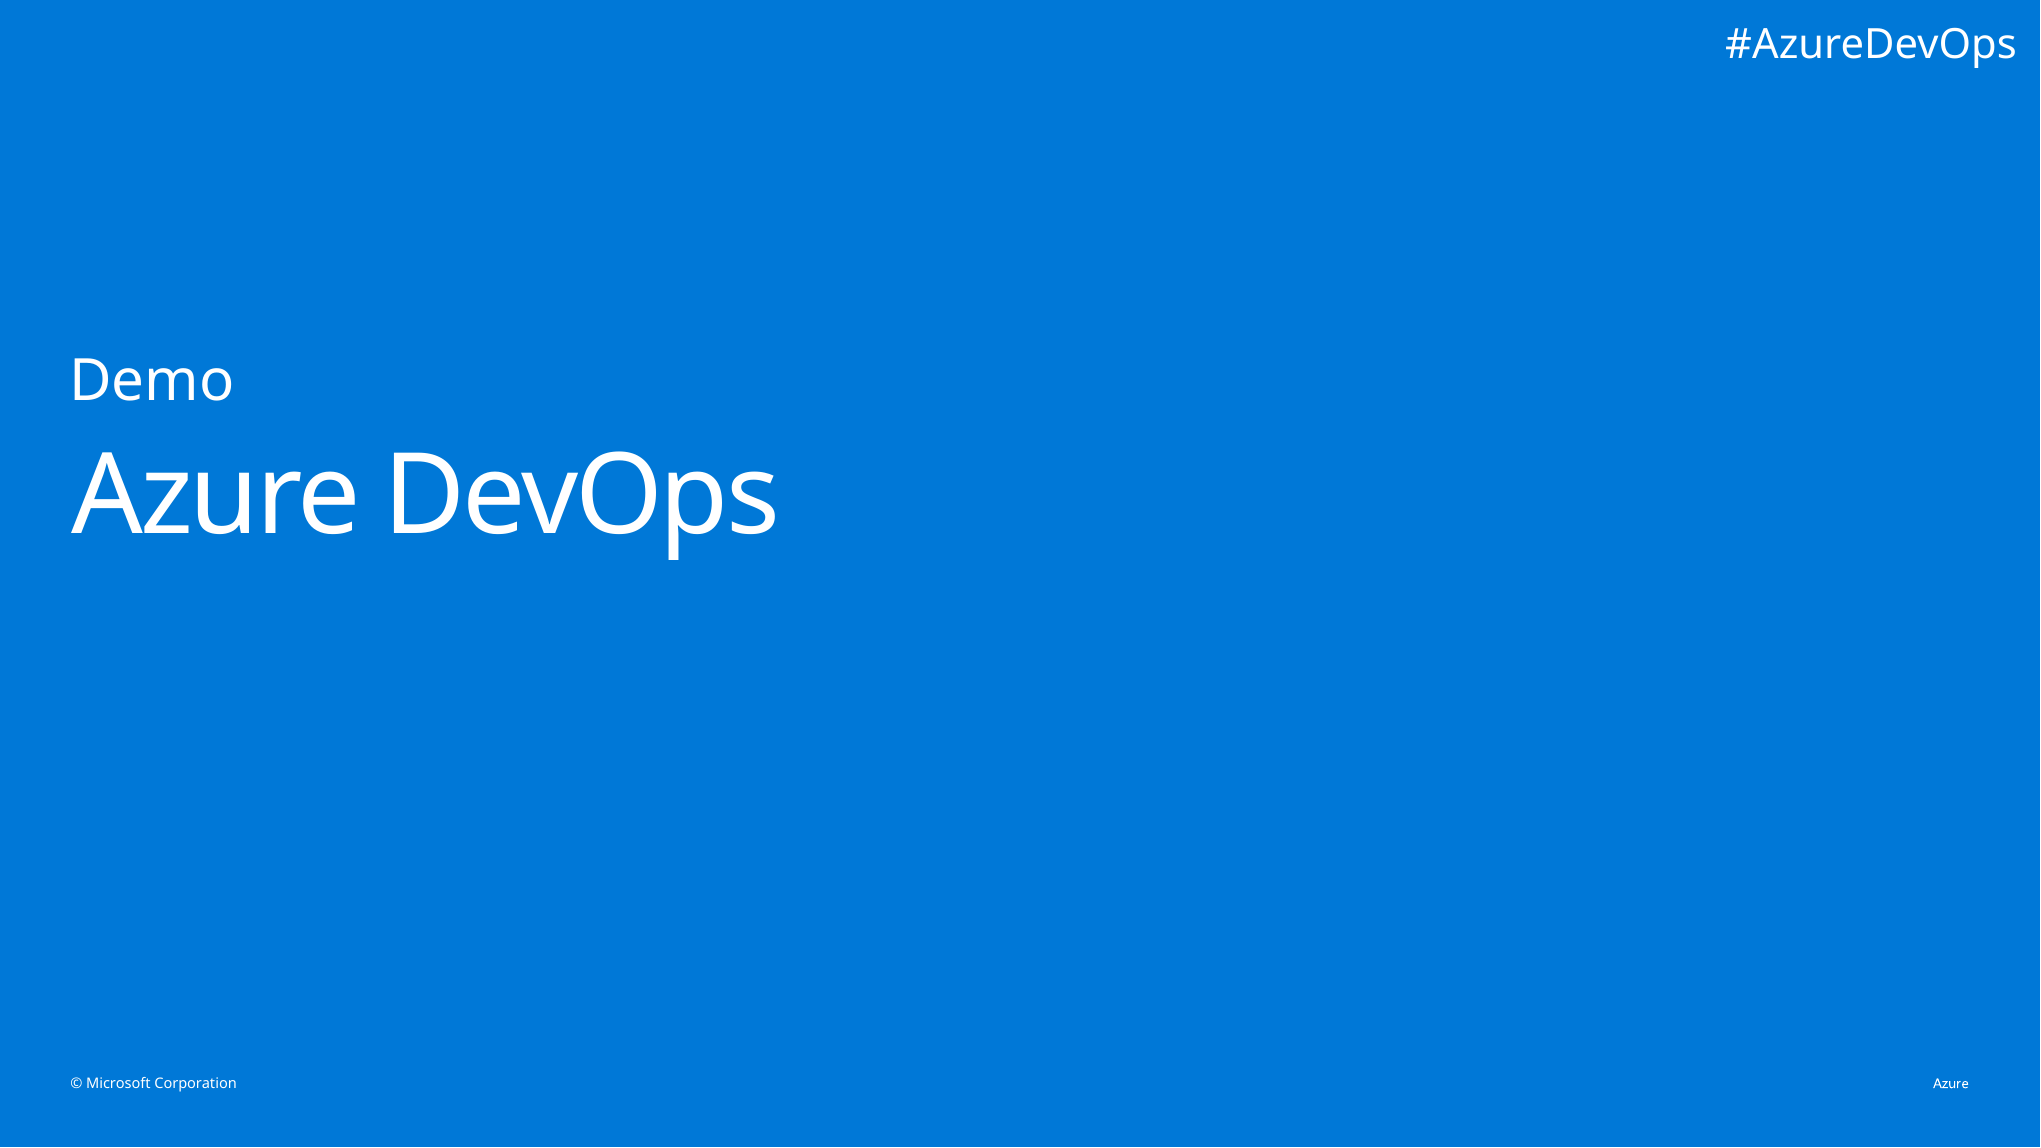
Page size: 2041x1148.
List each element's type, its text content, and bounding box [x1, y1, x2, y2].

title Azure DevOps [71, 436, 1767, 742]
text_box #AzureDevOps [1695, 0, 2041, 91]
text_box Demo [69, 349, 235, 413]
